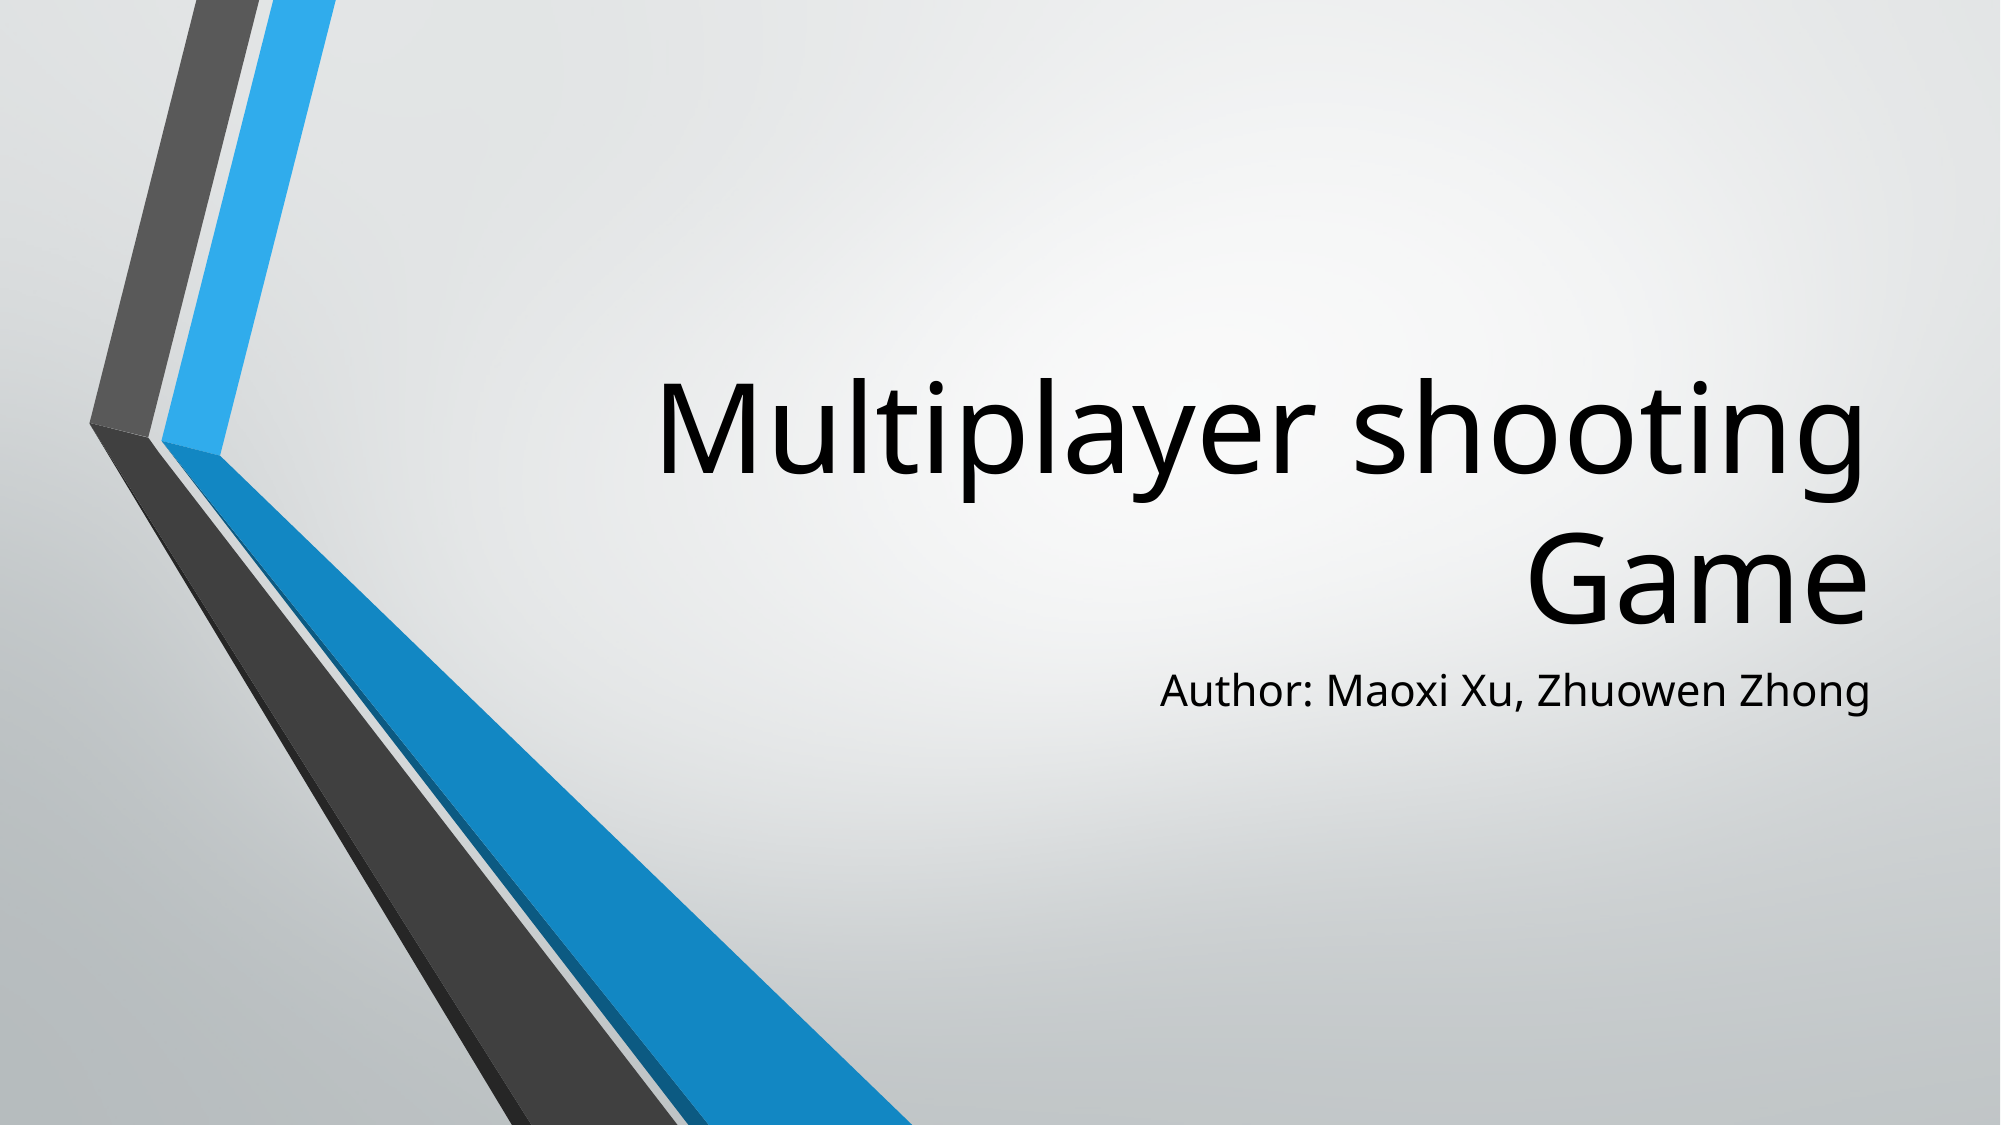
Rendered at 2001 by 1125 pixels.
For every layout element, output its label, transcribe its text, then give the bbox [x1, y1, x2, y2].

title Multiplayer shooting Game [480, 226, 1887, 656]
subtitle Author: Maoxi Xu, Zhuowen Zhong [740, 655, 1887, 884]
